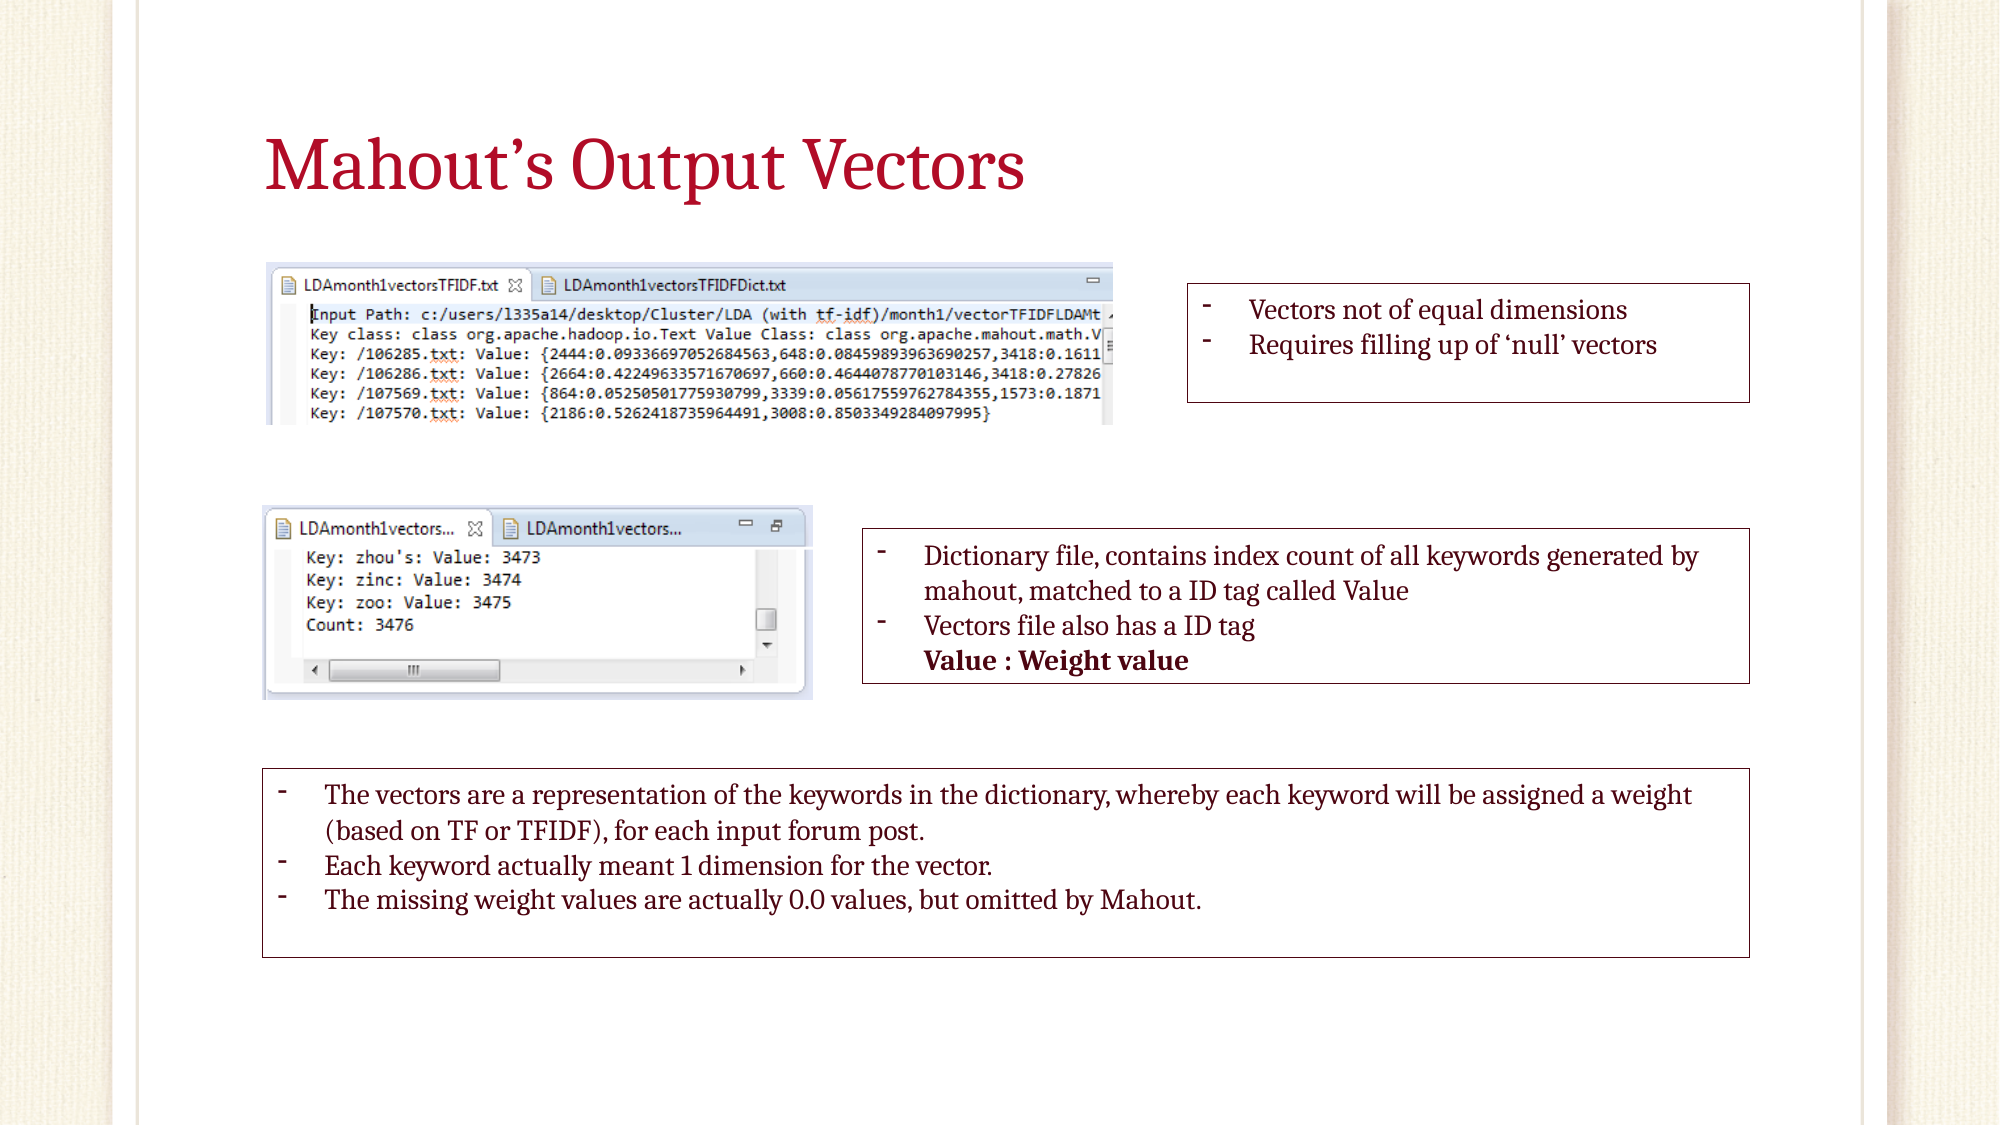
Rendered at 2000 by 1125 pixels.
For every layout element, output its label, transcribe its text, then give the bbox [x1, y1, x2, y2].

picture [262, 505, 813, 700]
title Mahout’s Output Vectors [249, 52, 1750, 213]
picture [0, 0, 112, 1125]
picture [1888, 0, 2000, 1125]
text_box Dictionary file, contains index count of all keywords generated by mahout, matched to a ID tag called Value Vectors file also has a ID tag Value : Weight value [862, 528, 1750, 684]
text_box Vectors not of equal dimensions Requires filling up of ‘null’ vectors [1187, 283, 1750, 403]
text_box The vectors are a representation of the keywords in the dictionary, whereby each keyword will be assigned a weight (based on TF or TFIDF), for each input forum post. Each keyword actually meant 1 dimension for the vector. The missing weight values are actually 0.0 values, but omitted by Mahout. [262, 768, 1750, 958]
picture [266, 262, 1113, 425]
